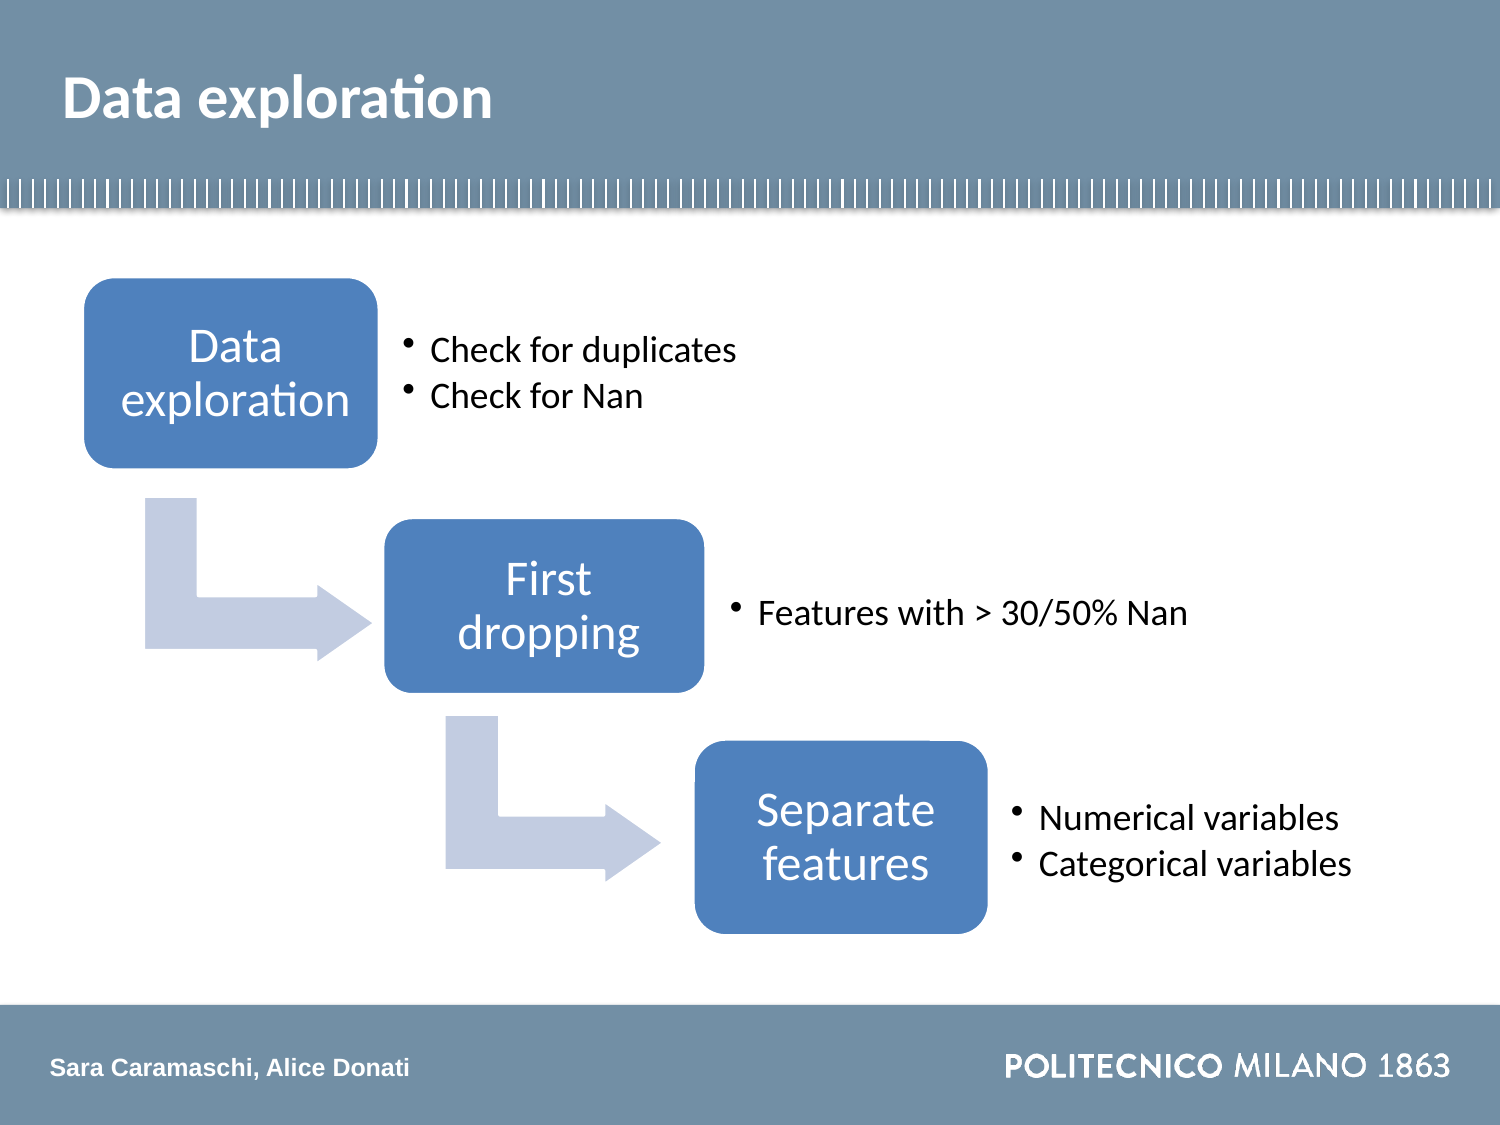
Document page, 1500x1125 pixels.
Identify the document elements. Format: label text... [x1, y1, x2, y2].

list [81, 234, 1448, 978]
picture [999, 1041, 1456, 1089]
title Data exploration [47, 48, 1455, 146]
